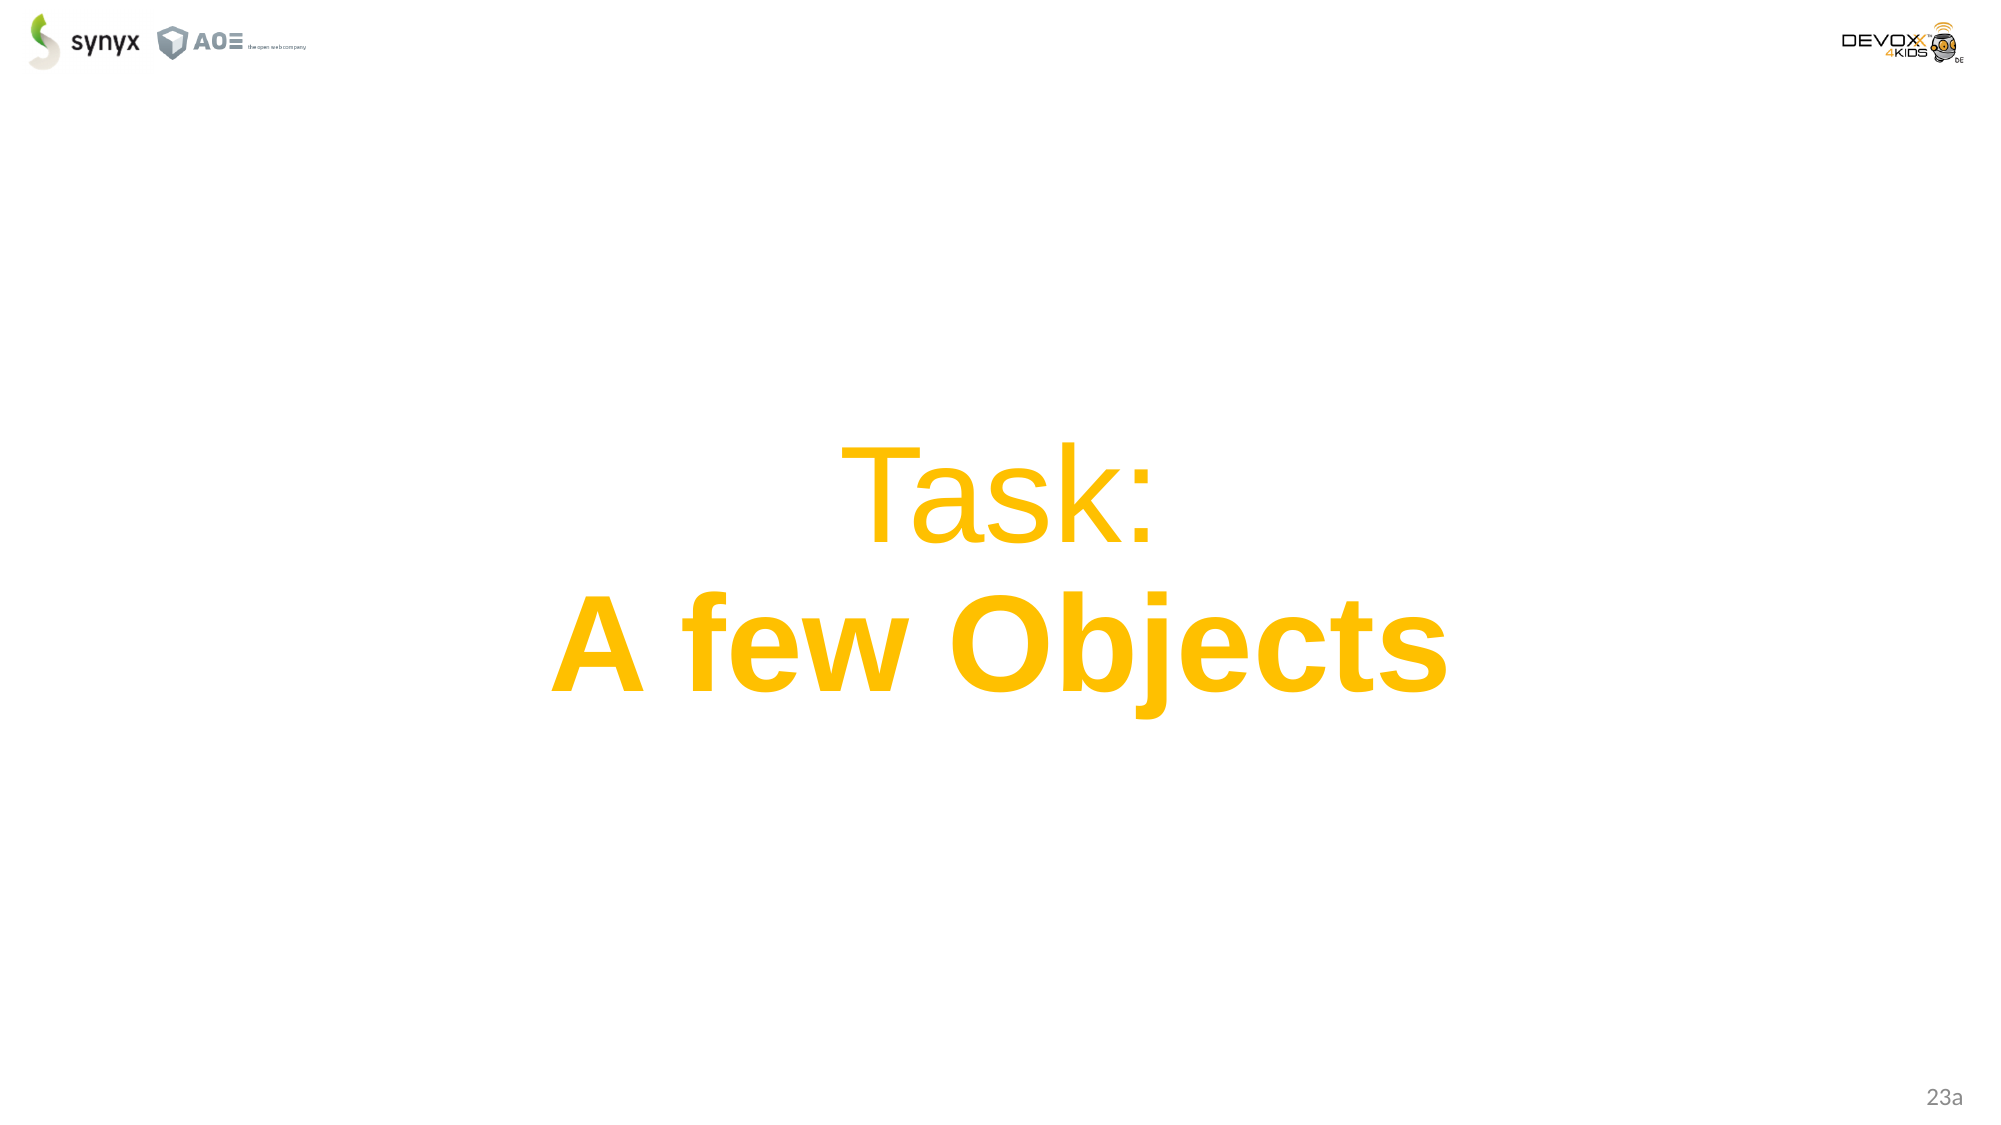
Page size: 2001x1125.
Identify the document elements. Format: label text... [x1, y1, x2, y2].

text_box Task: A few Objects [46, 416, 1955, 722]
picture [1839, 20, 1965, 64]
picture [22, 9, 313, 74]
